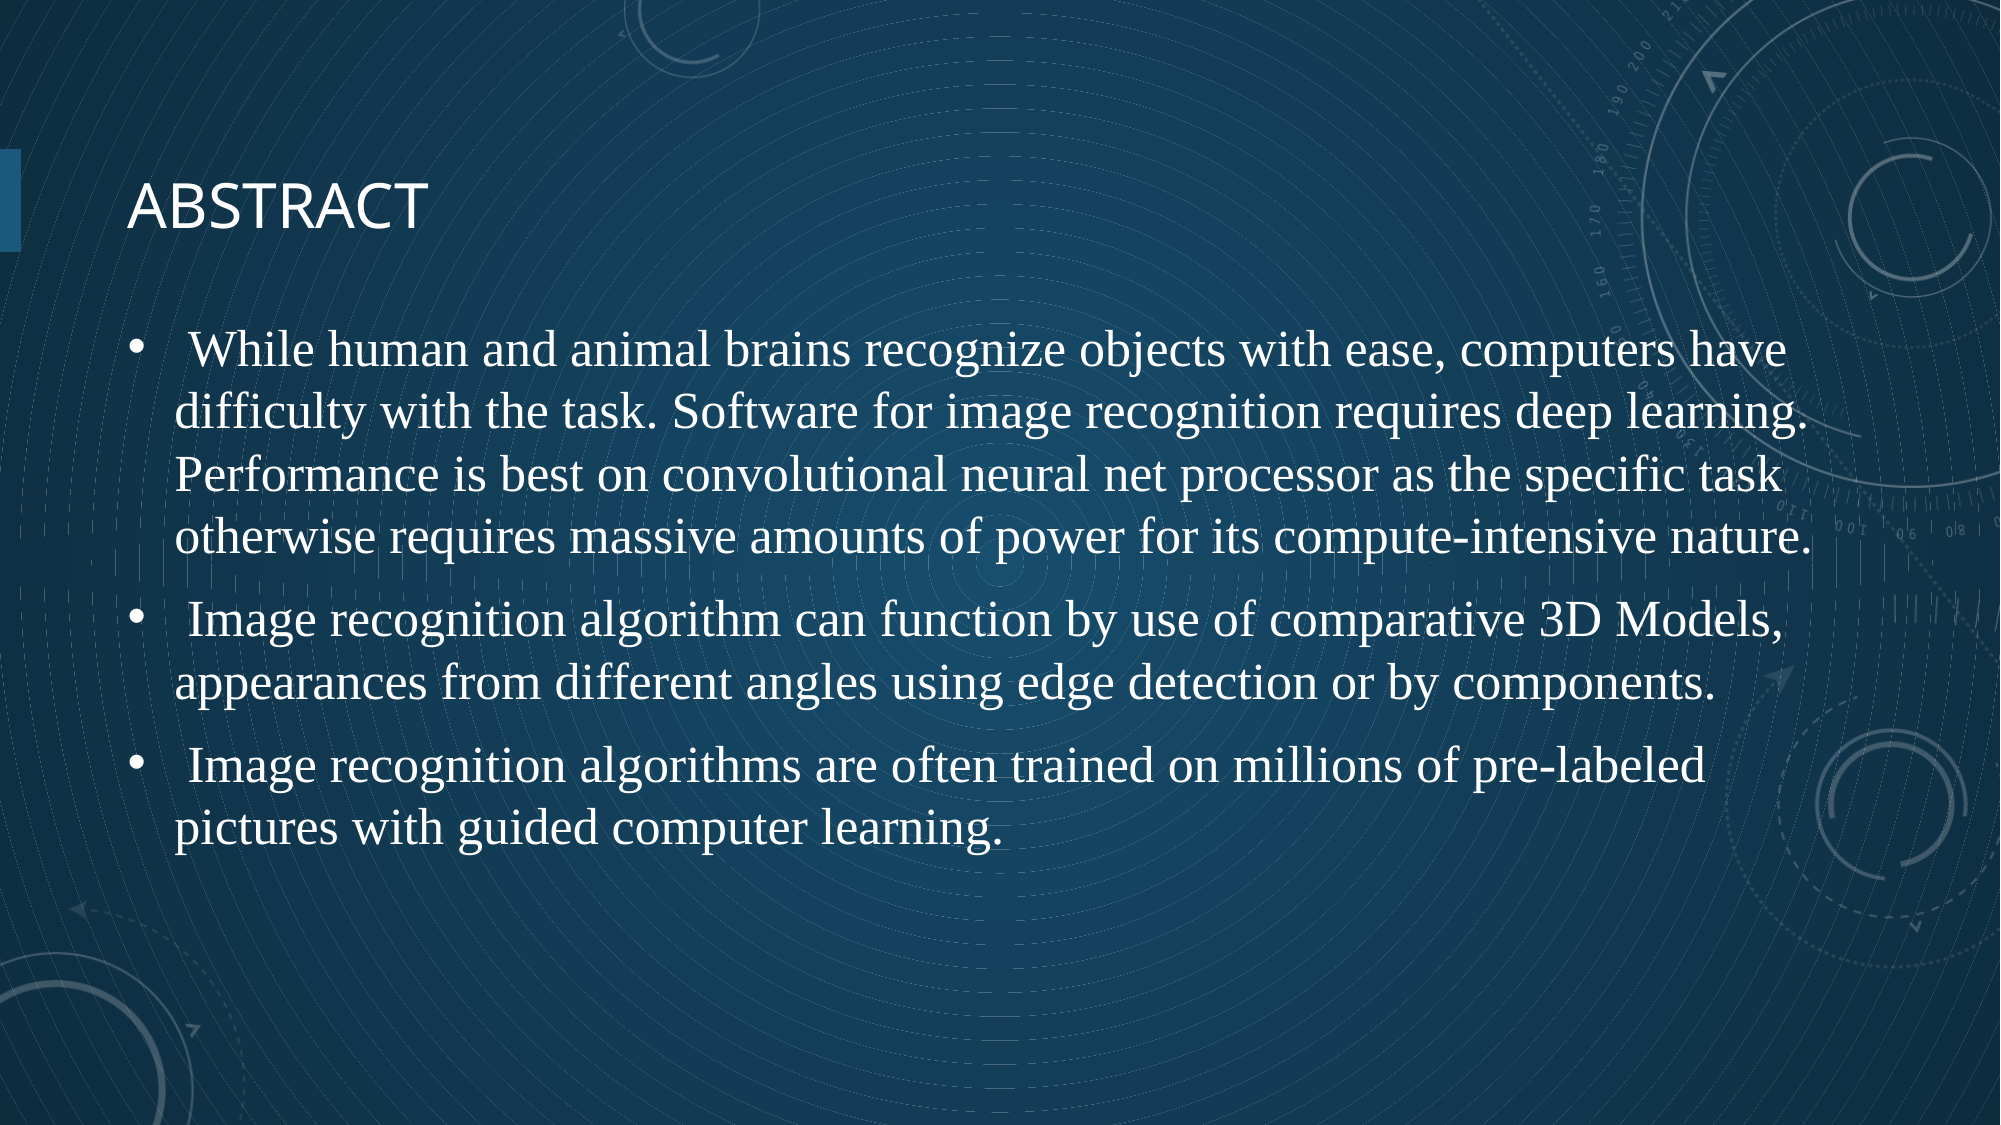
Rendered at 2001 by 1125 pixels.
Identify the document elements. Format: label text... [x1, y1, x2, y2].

picture [0, 0, 2000, 1125]
list While human and animal brains recognize objects with ease, computers have difficulty with the task. Software for image recognition requires deep learning. Performance is best on convolutional neural net processor as the specific task otherwise requires massive amounts of power for its compute-intensive nature. Image recognition algorithm can function by use of comparative 3D Models, appearances from different angles using edge detection or by components. Image recognition algorithms are often trained on millions of pre-labeled pictures with guided computer learning. [112, 306, 1891, 950]
title Abstract [112, 99, 1891, 306]
